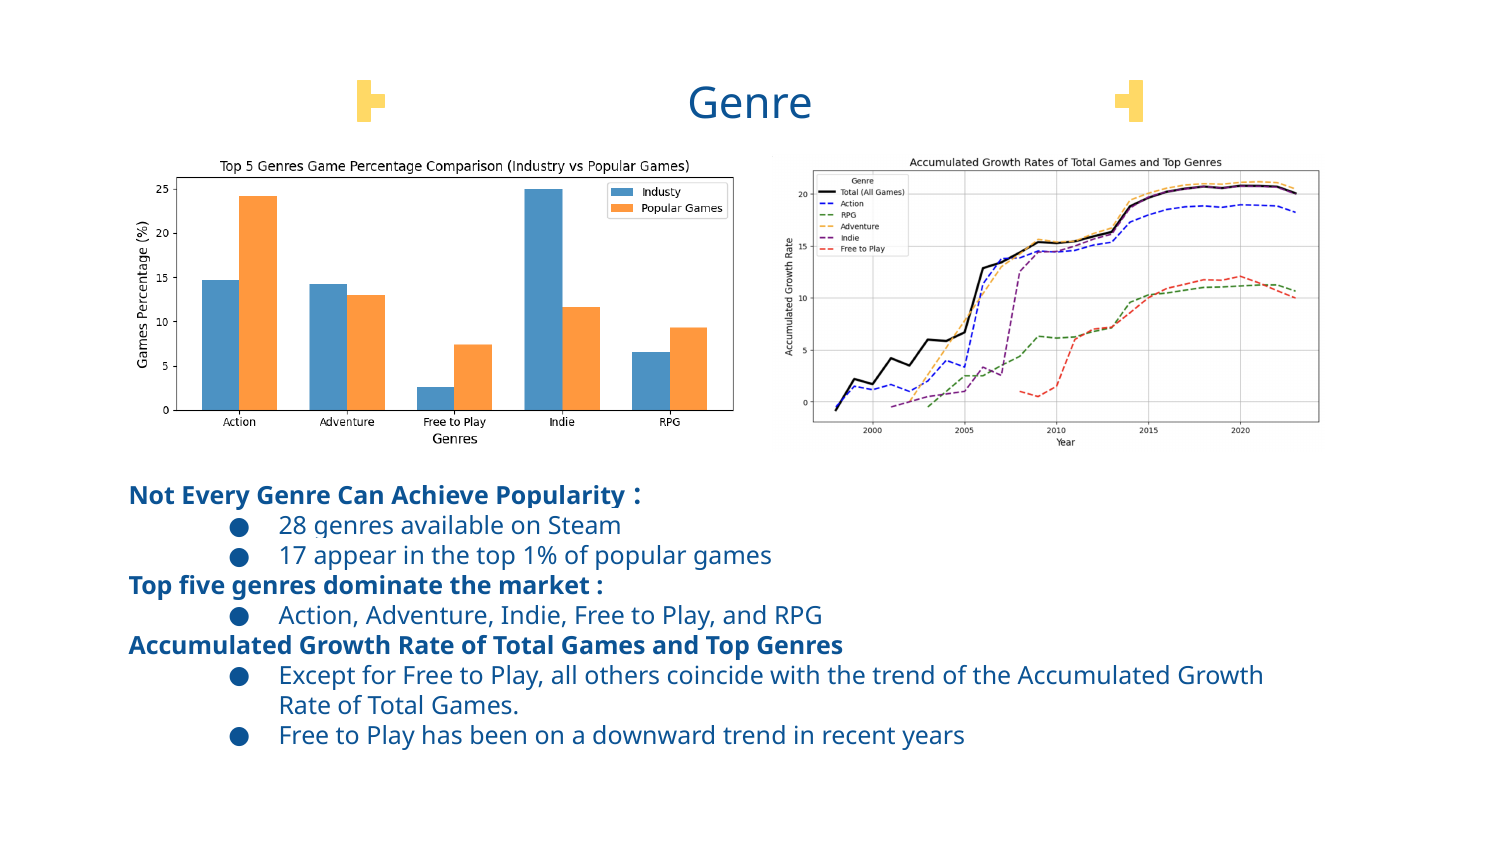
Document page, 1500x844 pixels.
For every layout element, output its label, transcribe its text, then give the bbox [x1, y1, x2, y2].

picture [129, 152, 741, 455]
picture [772, 154, 1326, 453]
list Not Every Genre Can Achieve Popularity： 28 genres available on Steam 17 appear in the top 1% of popular games Top five genres dominate the market : Action, Adventure, Indie, Free to Play, and RPG Accumulated Growth Rate of Total Games and Top Genres Except for Free to Play, all others coincide with the trend of the Accumulated Growth Rate of Total Games. Free to Play has been on a downward trend in recent years [113, 464, 1325, 763]
title Genre [51, 48, 1449, 142]
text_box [1109, 87, 1150, 115]
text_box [350, 87, 391, 115]
